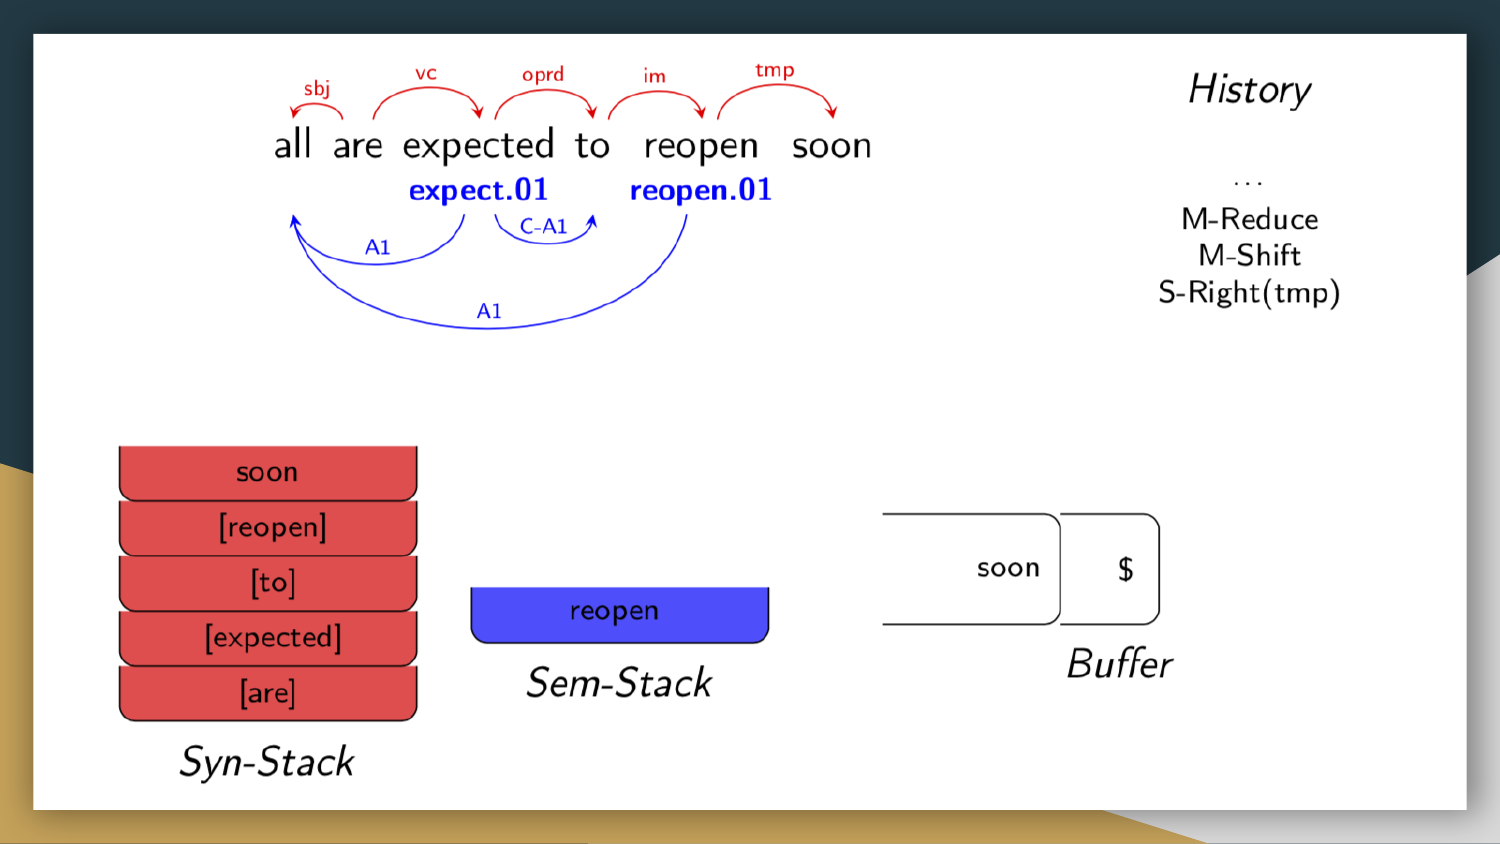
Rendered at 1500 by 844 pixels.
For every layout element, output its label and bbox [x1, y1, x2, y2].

picture [100, 50, 1400, 793]
